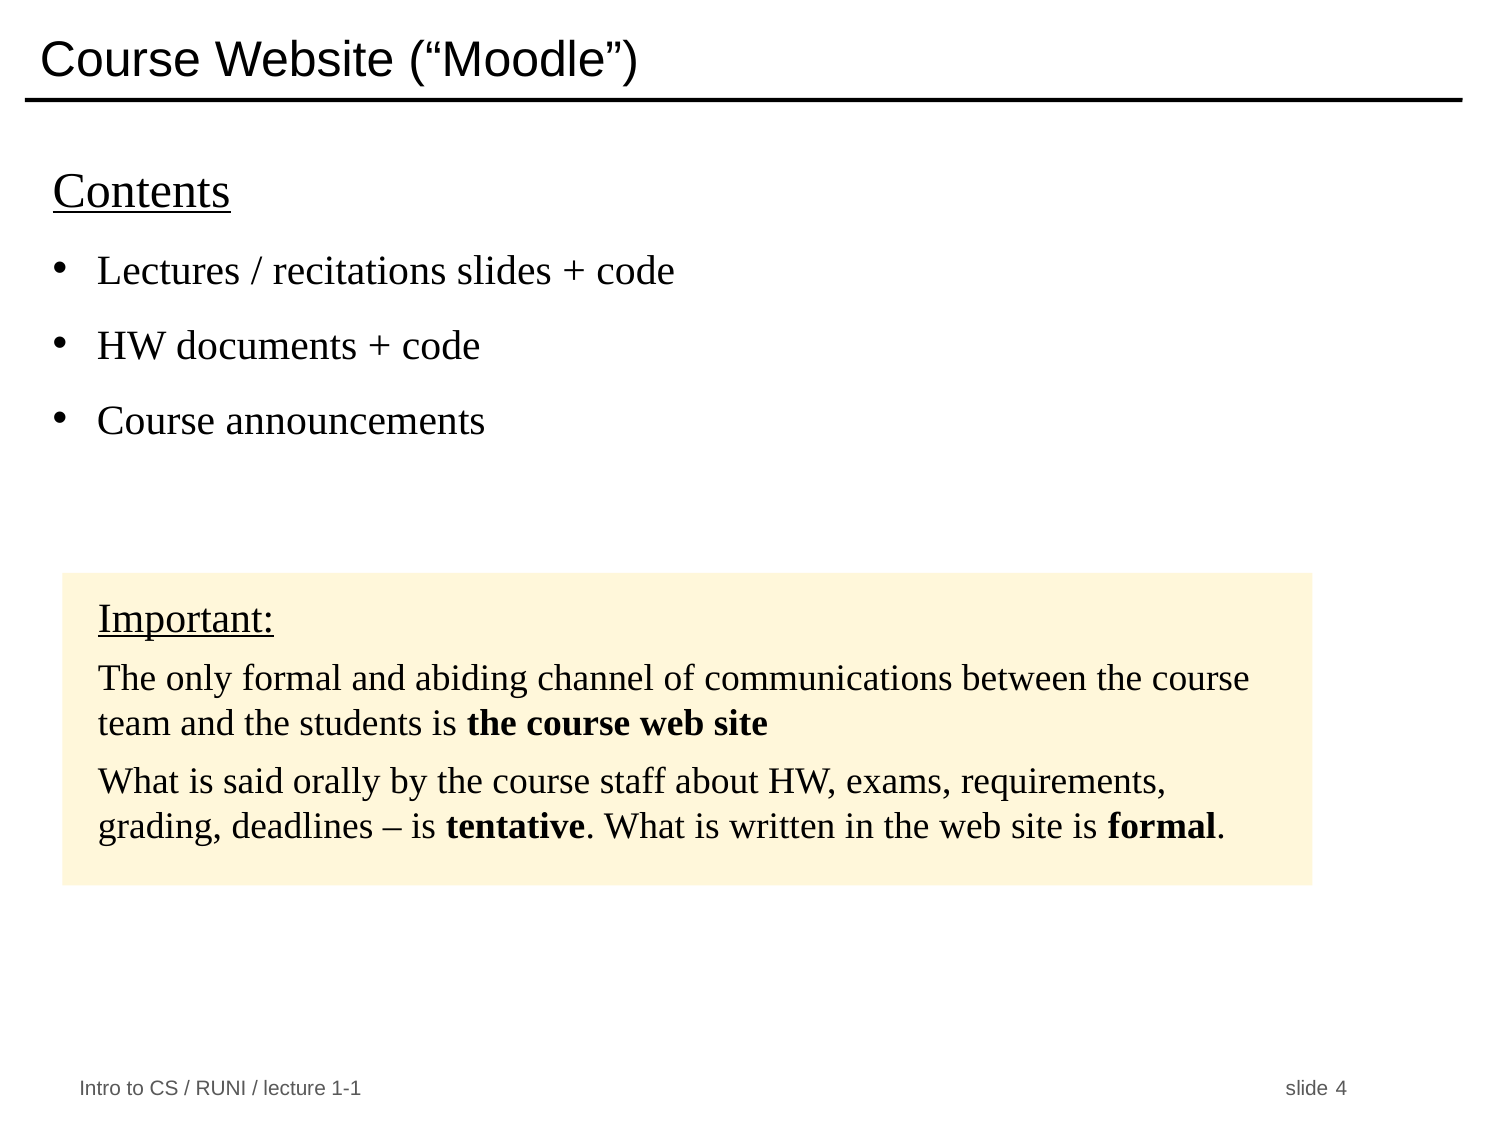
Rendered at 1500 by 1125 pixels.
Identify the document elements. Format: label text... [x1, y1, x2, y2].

title Course Website (“Moodle”) [24, 12, 1463, 100]
text_box Important: The only formal and abiding channel of communications between the course team and the students is the course web site What is said orally by the course staff about HW, exams, requirements, grading, deadlines – is tentative. What is written in the web site is formal. [62, 572, 1313, 886]
list Contents Lectures / recitations slides + code HW documents + code Course announcements [37, 149, 1450, 550]
